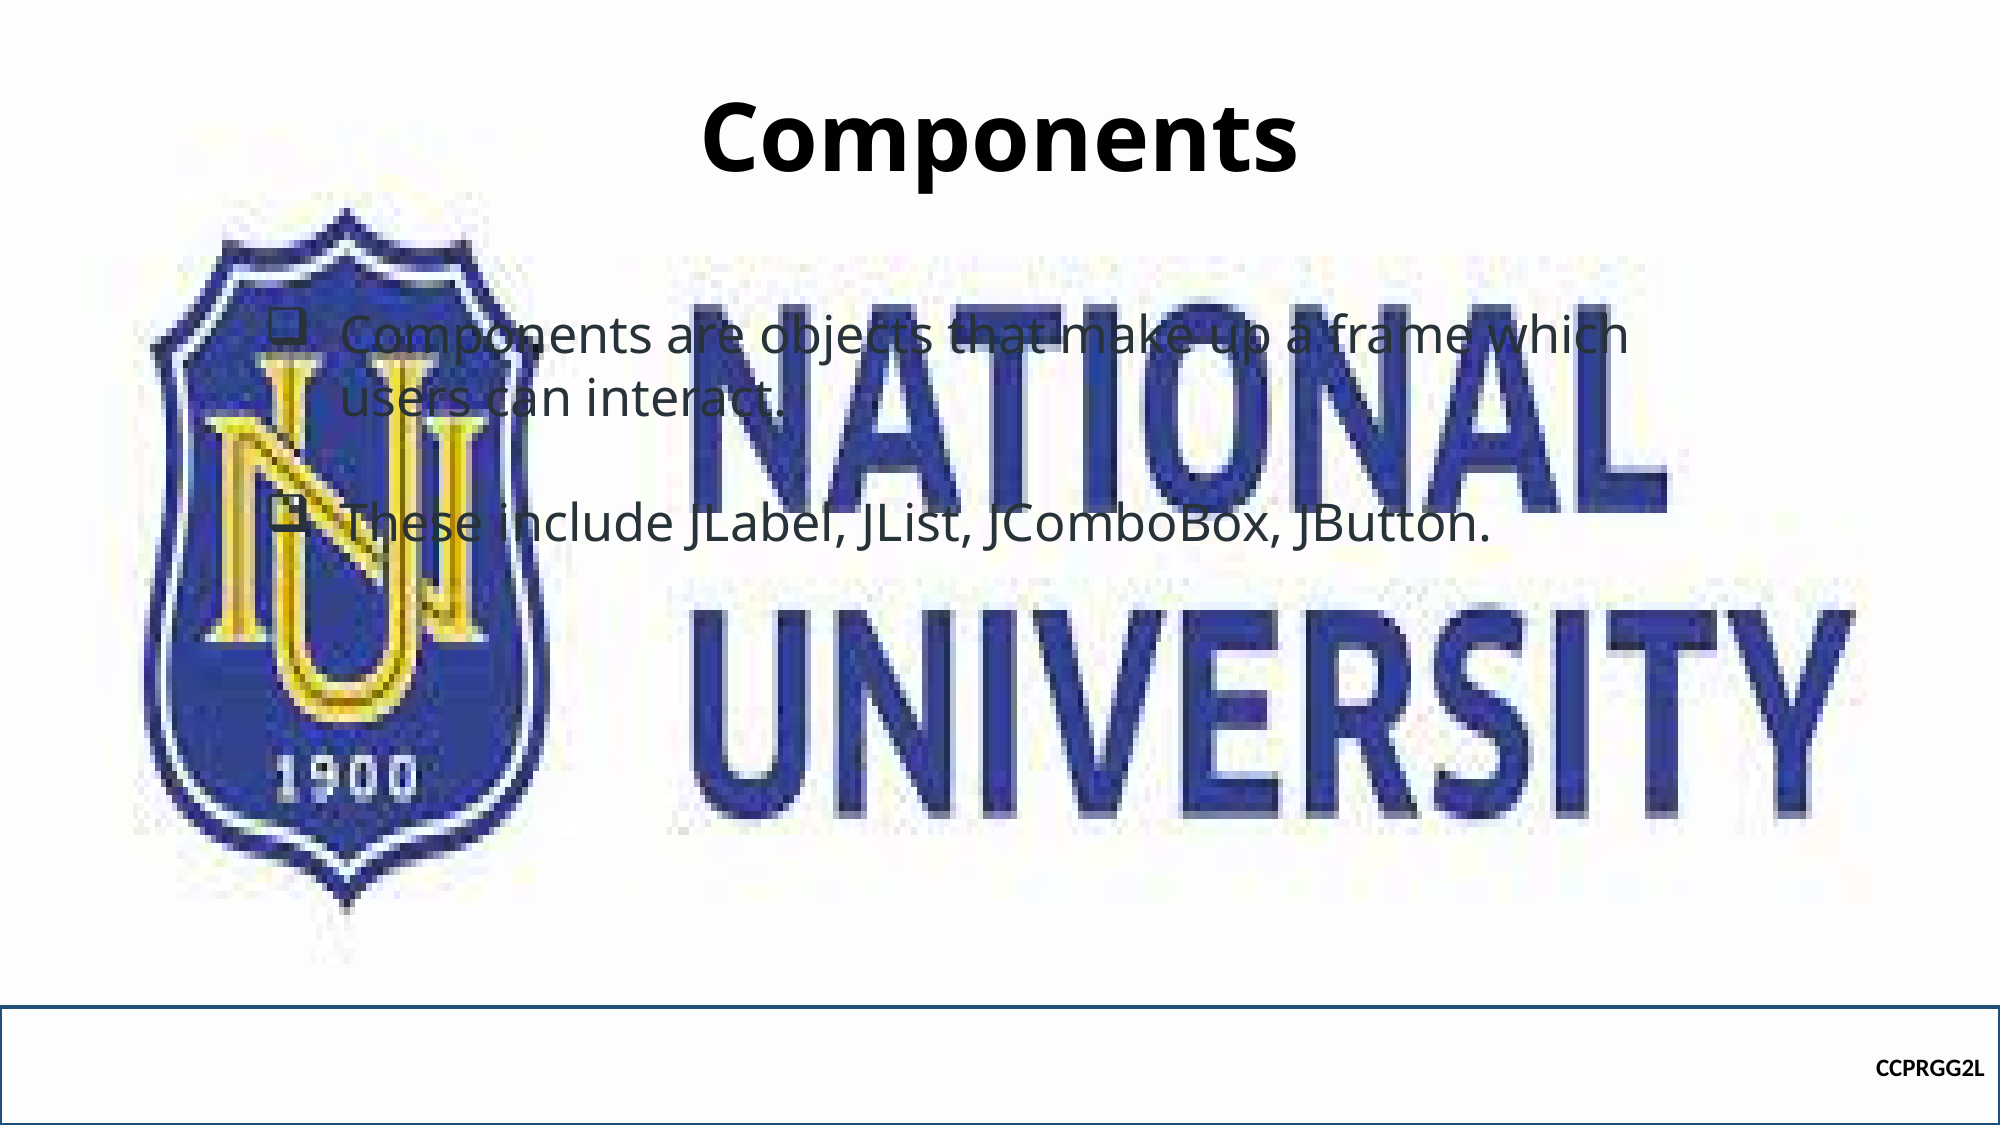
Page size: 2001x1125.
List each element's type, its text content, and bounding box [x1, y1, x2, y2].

picture [0, 0, 2000, 1007]
title Components [249, 81, 1750, 200]
footer CCPRGG2L [0, 1007, 2000, 1125]
text_box Components are objects that make up a frame which users can interact. These include JLabel, JList, JComboBox, JButton. [249, 294, 1750, 559]
